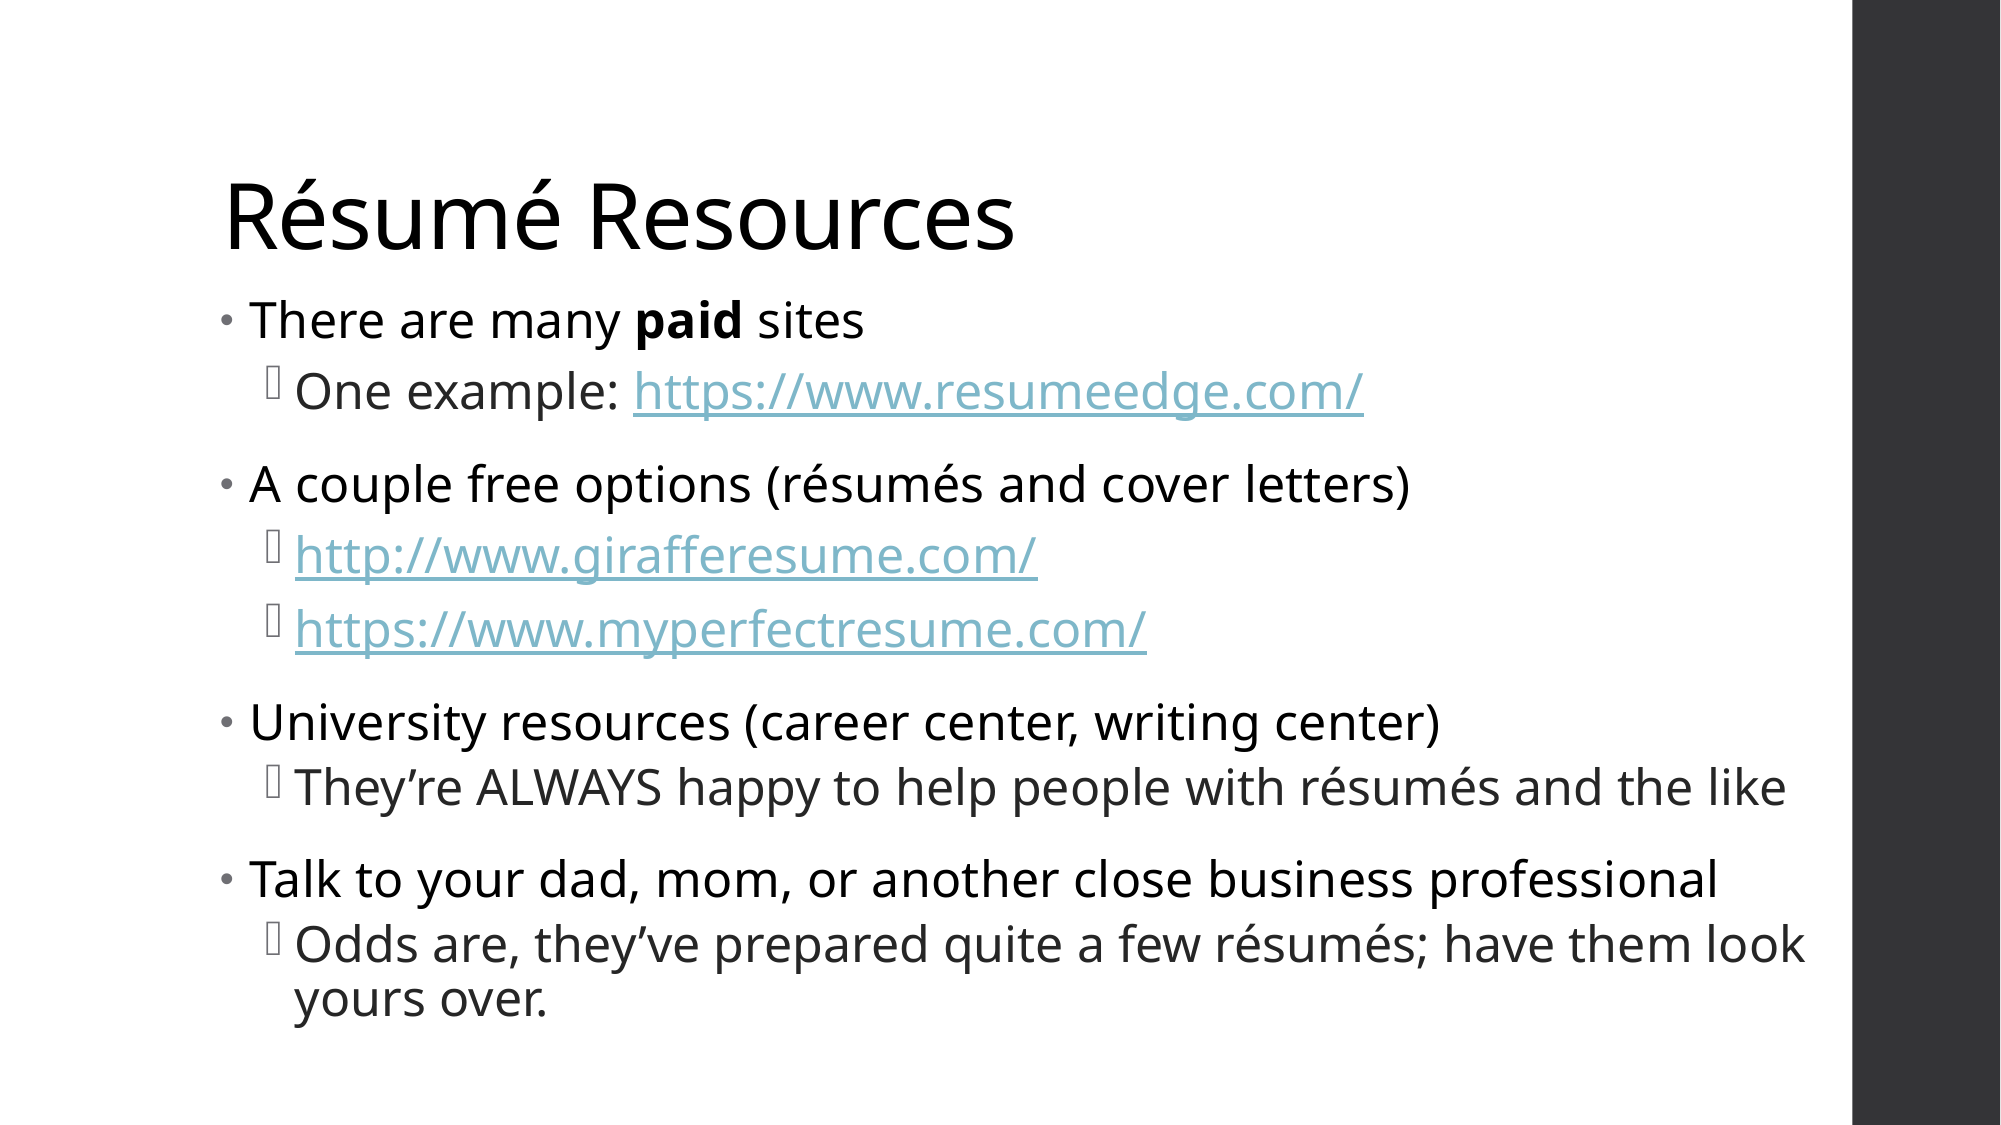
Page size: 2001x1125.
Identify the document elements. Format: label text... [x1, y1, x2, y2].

title Résumé Resources [206, 60, 1797, 278]
list There are many paid sites One example: https://www.resumeedge.com/ A couple free options (résumés and cover letters) http://www.girafferesume.com/ https://www.myperfectresume.com/ University resources (career center, writing center) They’re ALWAYS happy to help people with résumés and the like Talk to your dad, mom, or another close business professional Odds are, they’ve prepared quite a few résumés; have them look yours over. [204, 285, 1830, 1064]
